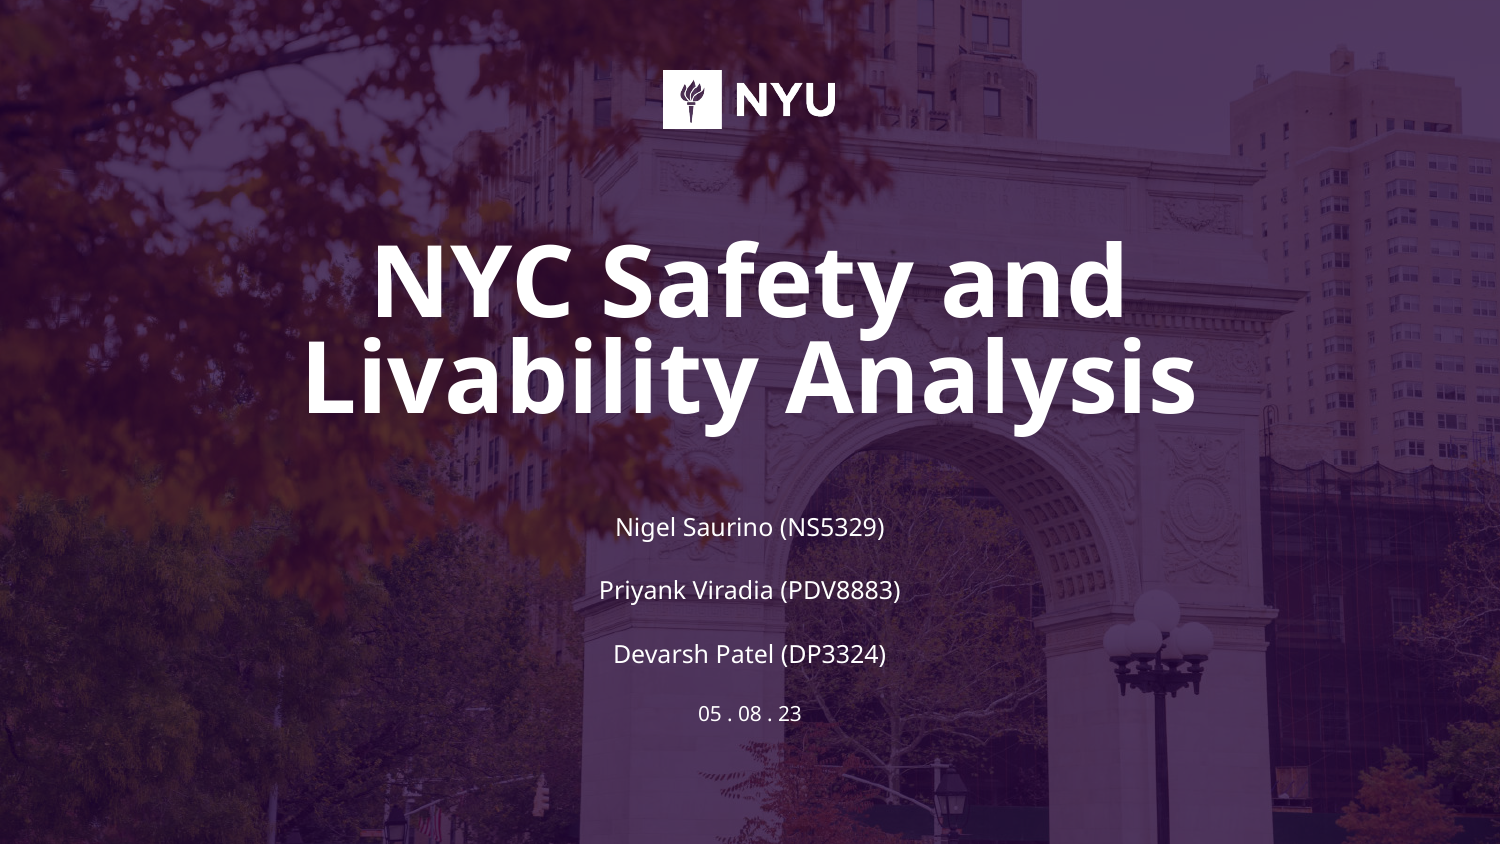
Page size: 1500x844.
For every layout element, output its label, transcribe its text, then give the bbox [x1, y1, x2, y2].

list 05 . 08 . 23 [409, 681, 1091, 732]
picture [663, 70, 836, 129]
title NYC Safety and Livability Analysis [148, 205, 1352, 468]
subtitle Nigel Saurino (NS5329) Priyank Viradia (PDV8883) Devarsh Patel (DP3324) [409, 496, 1091, 612]
